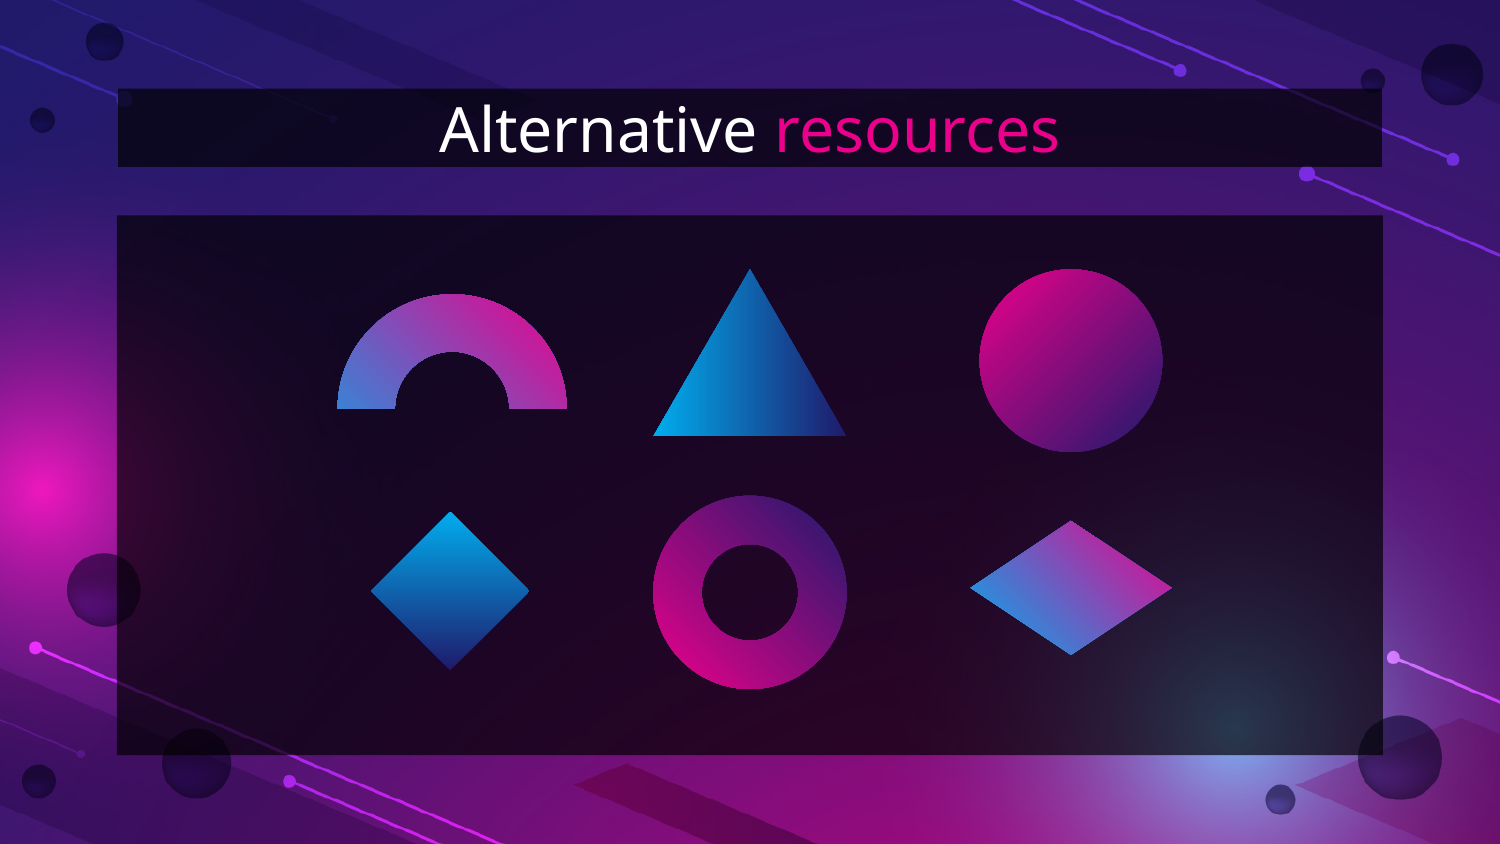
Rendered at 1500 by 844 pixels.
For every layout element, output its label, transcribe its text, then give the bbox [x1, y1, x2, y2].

text_box [370, 511, 530, 671]
text_box [653, 495, 847, 689]
text_box [653, 269, 847, 437]
picture [0, 0, 1500, 844]
text_box [337, 294, 567, 409]
text_box [979, 269, 1163, 452]
text_box [970, 520, 1172, 655]
title Alternative resources [118, 88, 1382, 167]
